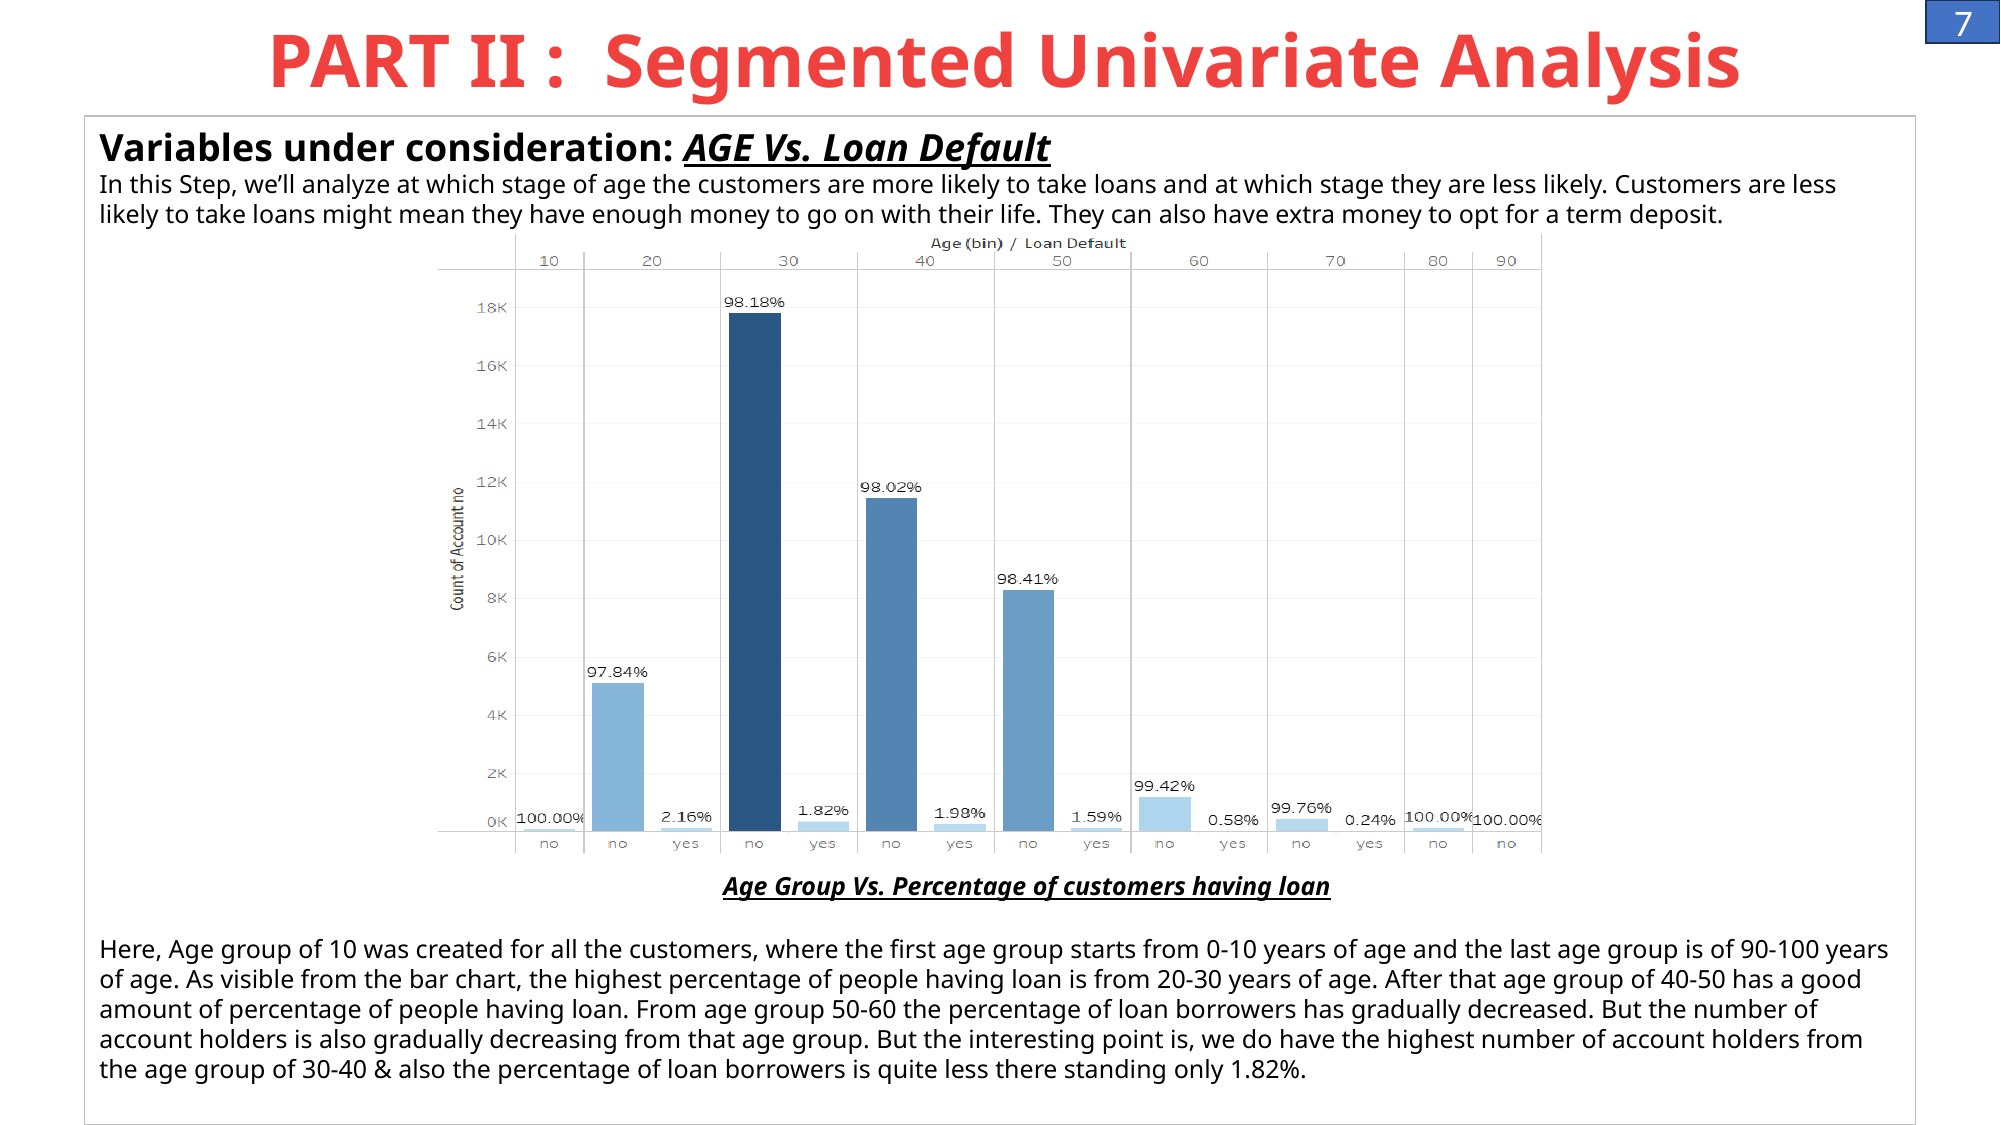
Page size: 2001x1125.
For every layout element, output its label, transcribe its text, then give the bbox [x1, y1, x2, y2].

text_box Variables under consideration: AGE Vs. Loan Default In this Step, we’ll analyze at which stage of age the customers are more likely to take loans and at which stage they are less likely. Customers are less likely to take loans might mean they have enough money to go on with their life. They can also have extra money to opt for a term deposit. Age Group Vs. Percentage of customers having loan Here, Age group of 10 was created for all the customers, where the first age group starts from 0-10 years of age and the last age group is of 90-100 years of age. As visible from the bar chart, the highest percentage of people having loan is from 20-30 years of age. After that age group of 40-50 has a good amount of percentage of people having loan. From age group 50-60 the percentage of loan borrowers has gradually decreased. But the number of account holders is also gradually decreasing from that age group. But the interesting point is, we do have the highest number of account holders from the age group of 30-40 & also the percentage of loan borrowers is quite less there standing only 1.82%. [84, 116, 1916, 1125]
text_box 7 [1925, 0, 2000, 44]
picture [437, 231, 1573, 862]
title PART II : Segmented Univariate Analysis [148, 15, 1863, 116]
